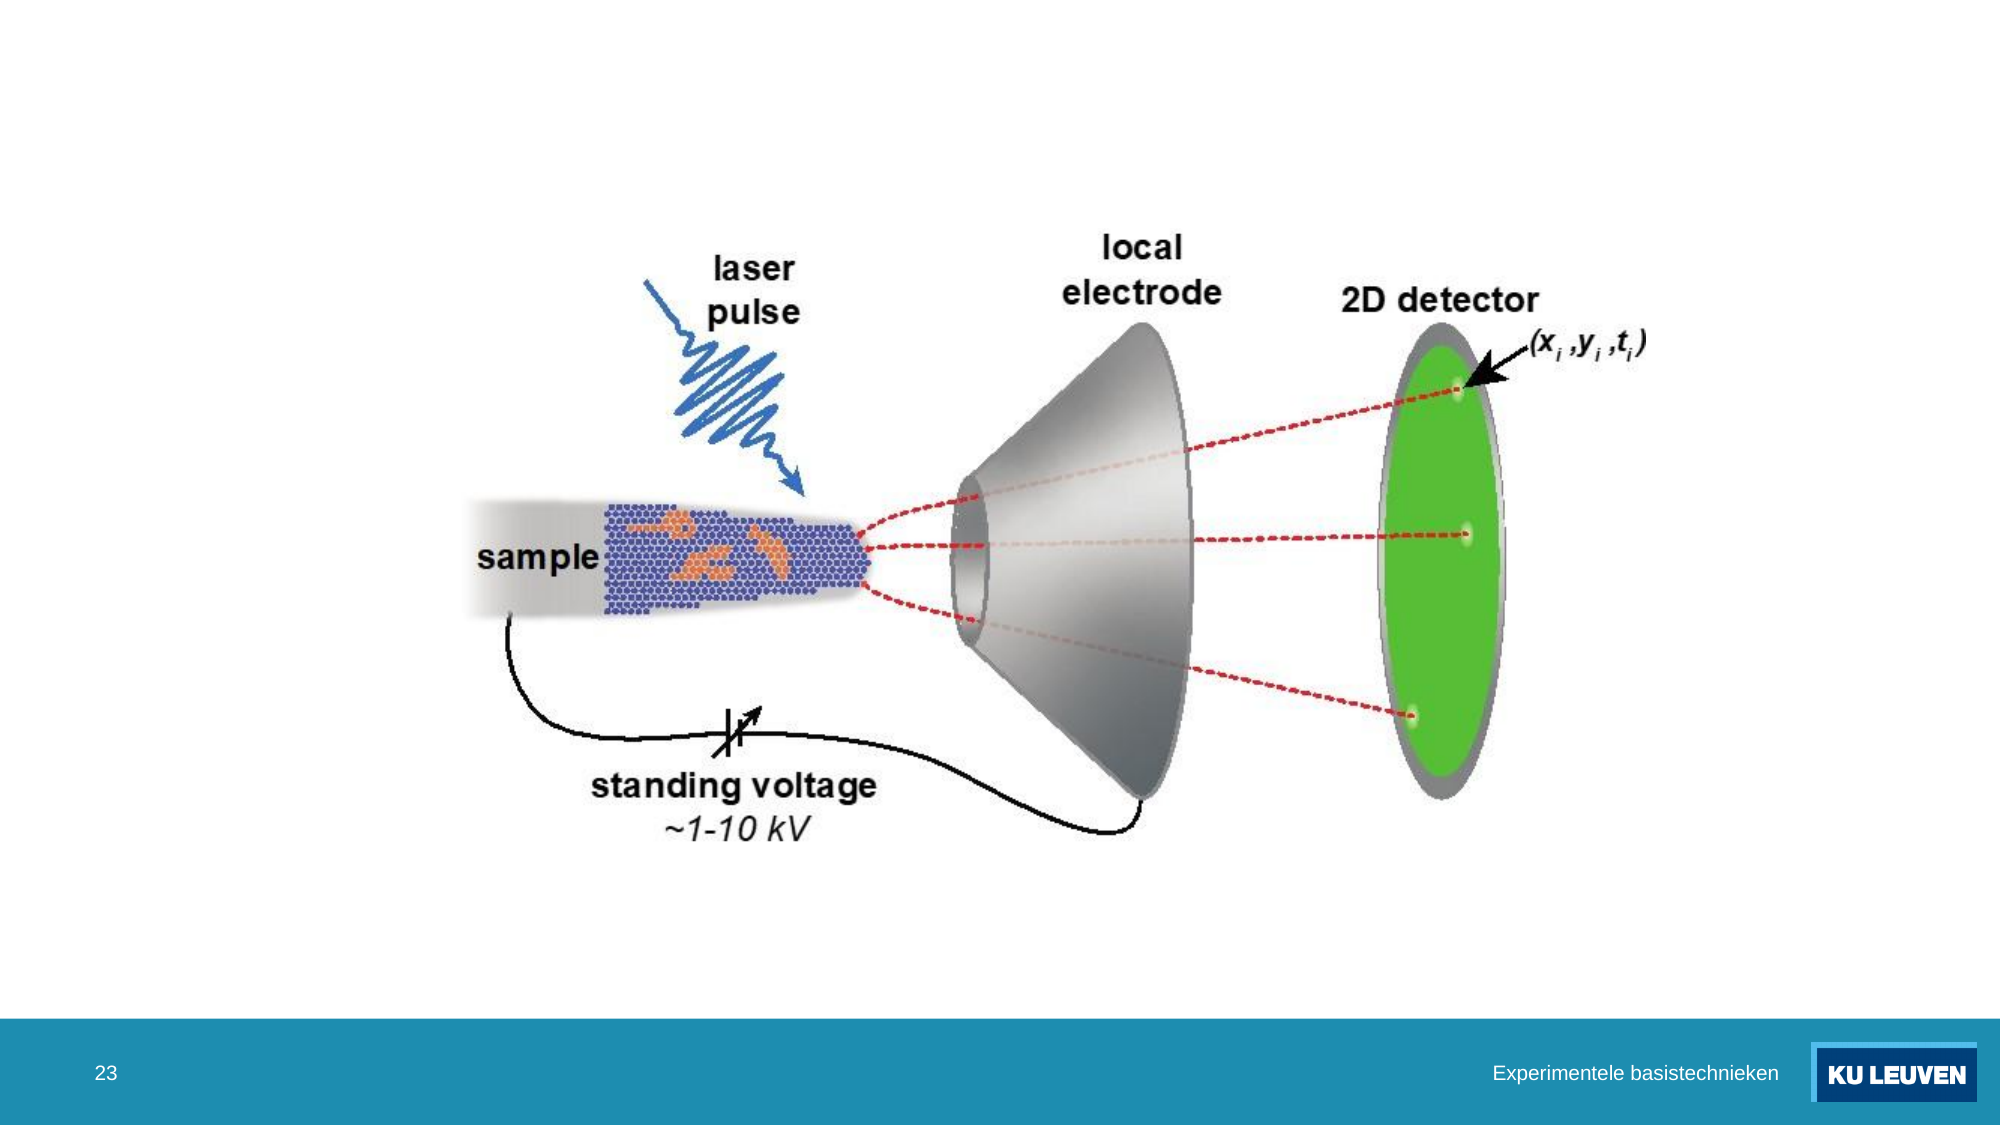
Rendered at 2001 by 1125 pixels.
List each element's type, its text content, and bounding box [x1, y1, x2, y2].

picture [354, 228, 1646, 897]
slide_number 23 [94, 1018, 201, 1125]
footer Experimentele basistechnieken [989, 1018, 1809, 1125]
picture [1811, 1042, 1977, 1102]
